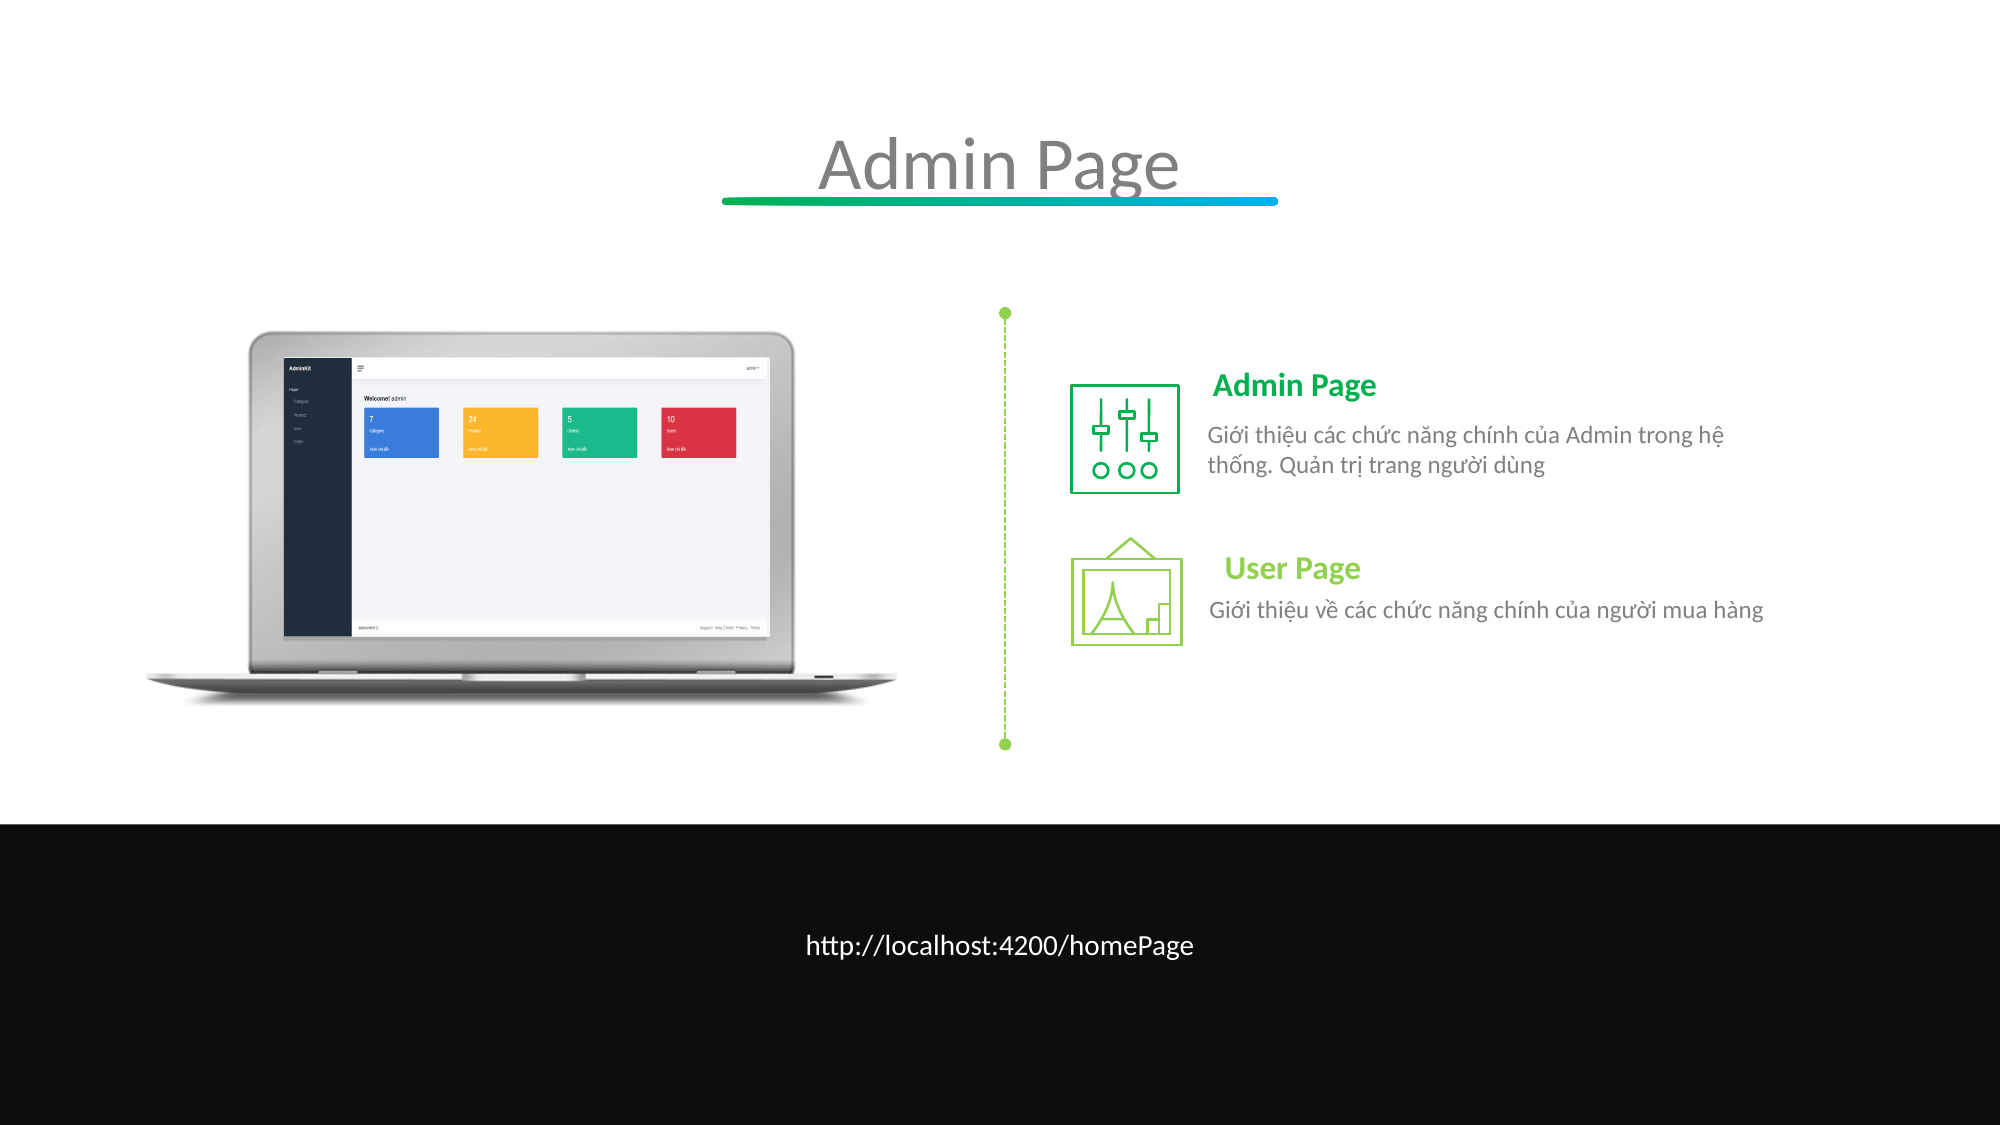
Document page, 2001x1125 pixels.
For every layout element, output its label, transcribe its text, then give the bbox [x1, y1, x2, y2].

text_box Giới thiệu về các chức năng chính của người mua hàng [1194, 586, 1790, 632]
text_box http://localhost:4200/homePage [318, 919, 1682, 969]
text_box User Page [1209, 538, 1377, 586]
text_box [720, 196, 1279, 207]
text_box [1071, 385, 1179, 493]
text_box Giới thiệu các chức năng chính của Admin trong hệ thống. Quản trị trang người dùng [1192, 411, 1789, 486]
text_box [0, 823, 2000, 1125]
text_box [1072, 538, 1182, 646]
text_box Admin Page [635, 107, 1365, 213]
picture [284, 357, 770, 637]
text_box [125, 321, 924, 737]
text_box Admin Page [1196, 355, 1394, 411]
